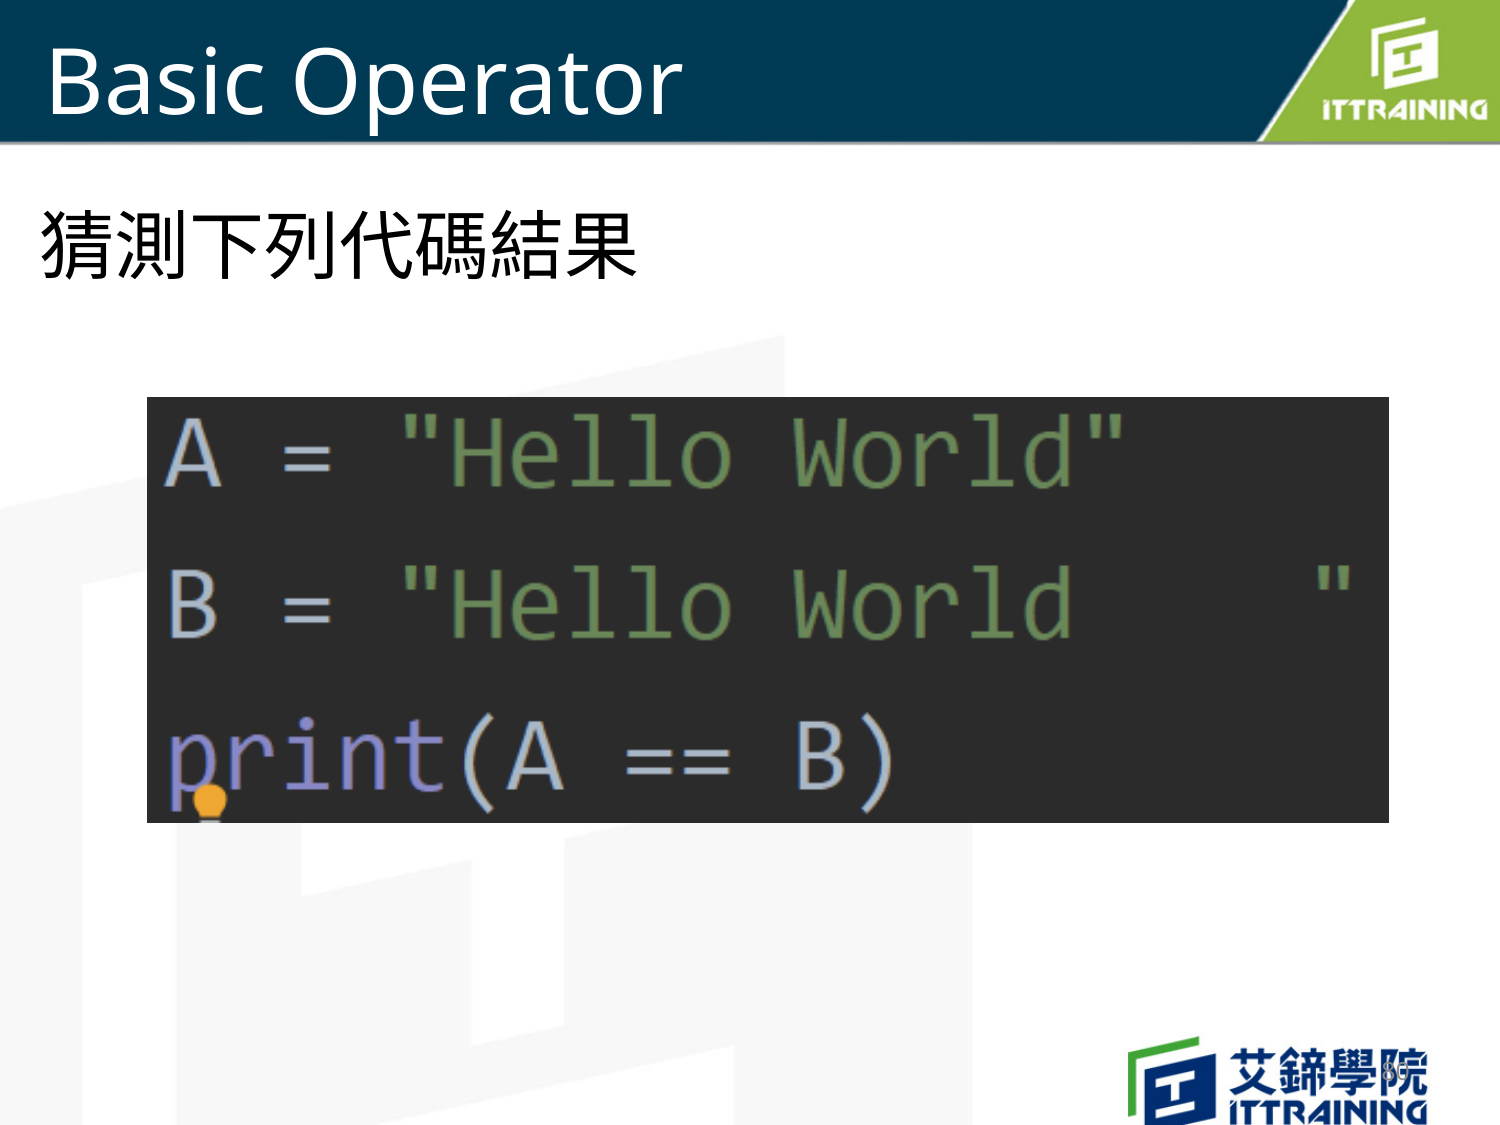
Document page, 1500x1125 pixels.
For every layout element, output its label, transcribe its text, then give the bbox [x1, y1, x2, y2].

title Basic Operator [29, 0, 1380, 172]
slide_number 80 [1074, 1042, 1425, 1103]
picture [0, 0, 1500, 1125]
list 猜測下列代碼結果 [24, 191, 1375, 934]
